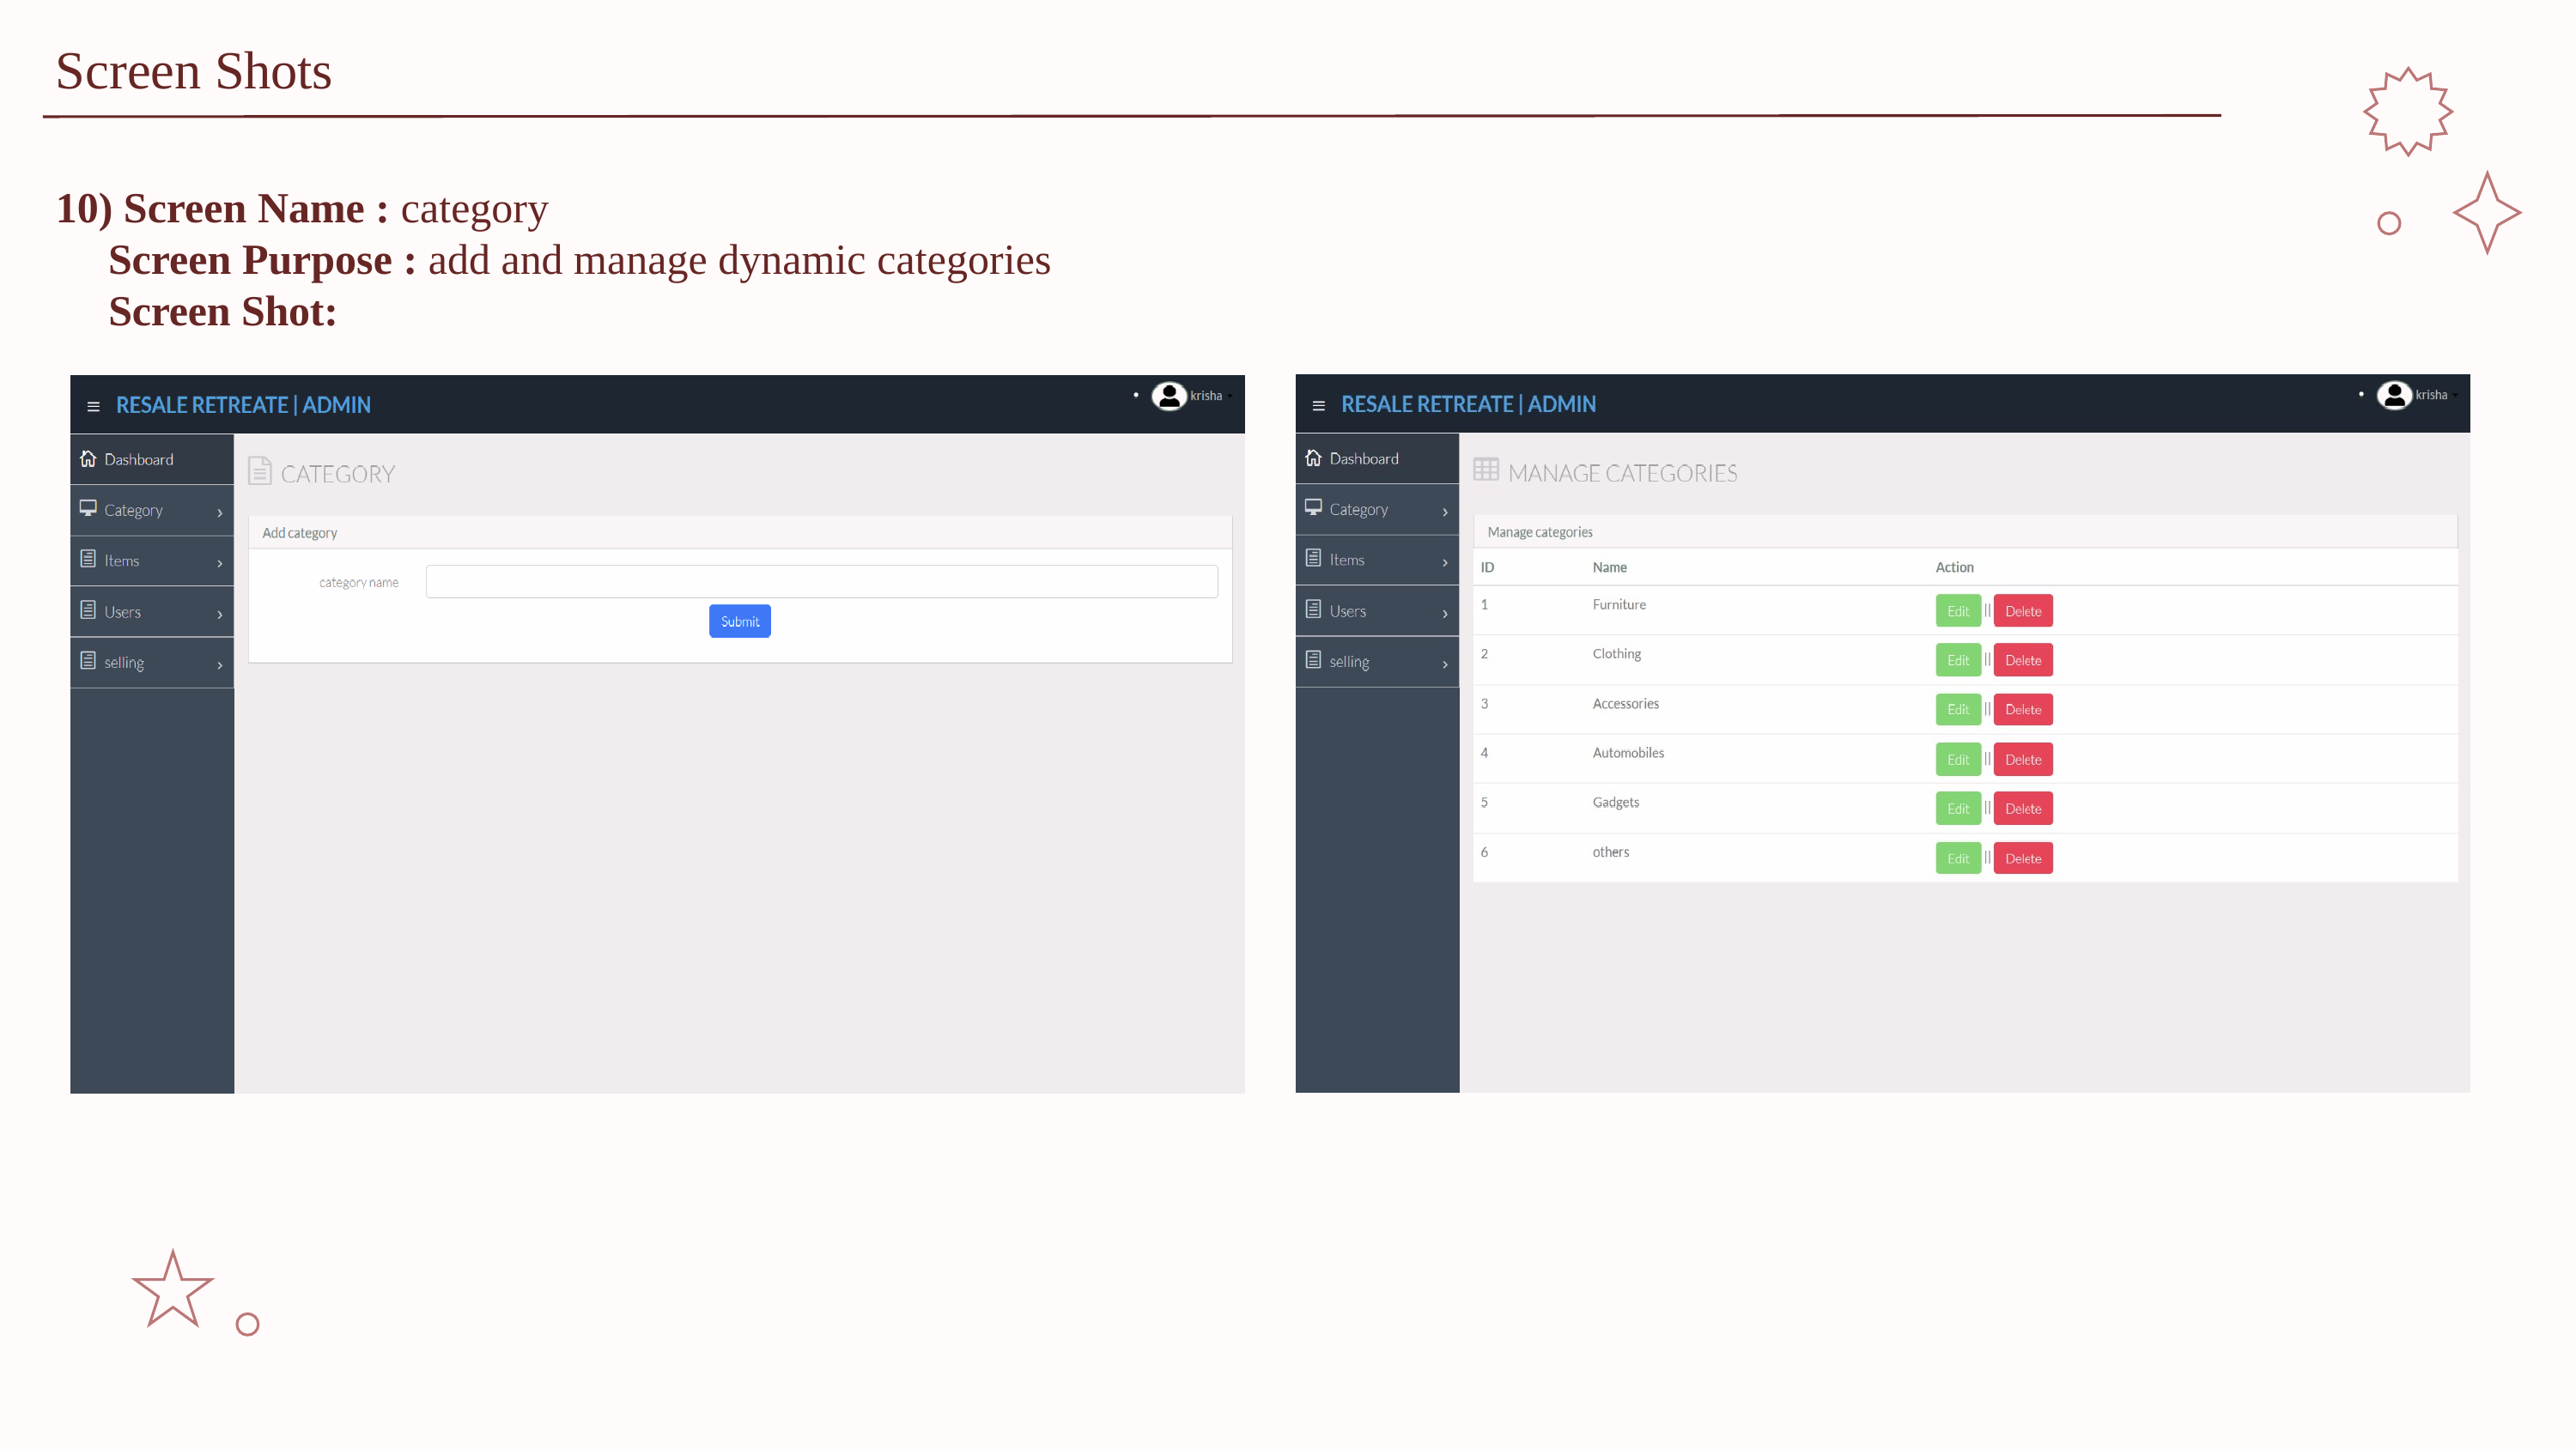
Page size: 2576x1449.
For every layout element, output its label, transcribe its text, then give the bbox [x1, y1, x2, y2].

text_box 10) Screen Name : category Screen Purpose : add and manage dynamic categories Screen Shot: [42, 173, 1331, 341]
picture [70, 375, 1245, 1094]
text_box Screen Shots [42, 29, 1331, 106]
picture [1296, 373, 2470, 1093]
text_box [2454, 173, 2520, 252]
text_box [236, 1313, 259, 1336]
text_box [2365, 68, 2452, 155]
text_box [135, 1252, 211, 1325]
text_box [2378, 212, 2401, 234]
